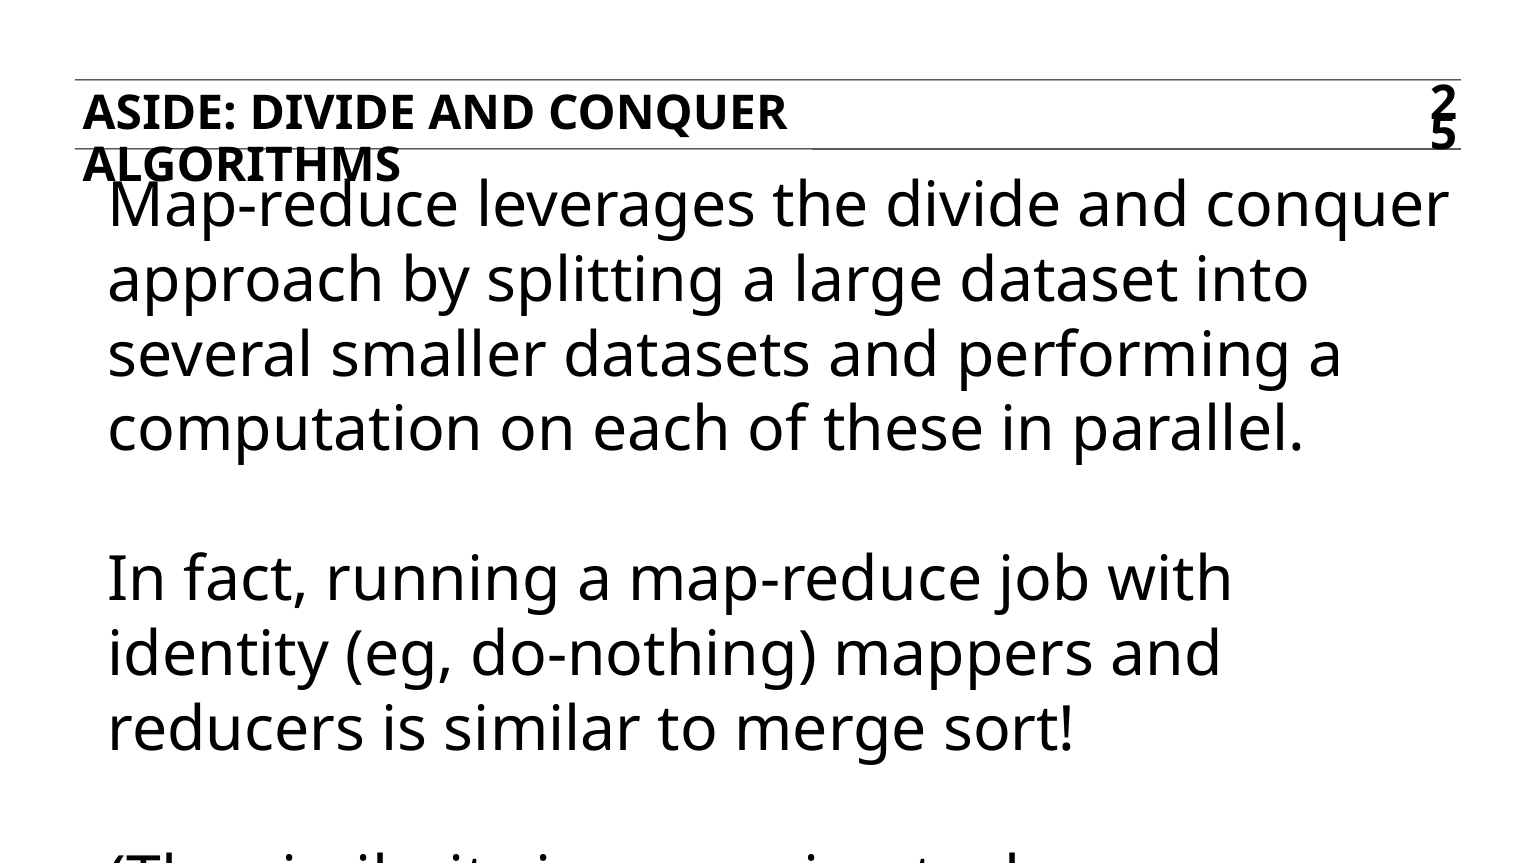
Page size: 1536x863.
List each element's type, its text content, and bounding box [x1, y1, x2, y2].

text_box Map-reduce leverages the divide and conquer approach by splitting a large dataset into several smaller datasets and performing a computation on each of these in parallel. In fact, running a map-reduce job with identity (eg, do-nothing) mappers and reducers is similar to merge sort! (The similarity is approximate, because results are output in multiple sets, and data is not broken down to single-element subsets.) [92, 156, 1468, 863]
list Aside: divide and conquer algorithms [67, 81, 1118, 132]
slide_number 25 [1419, 86, 1461, 138]
